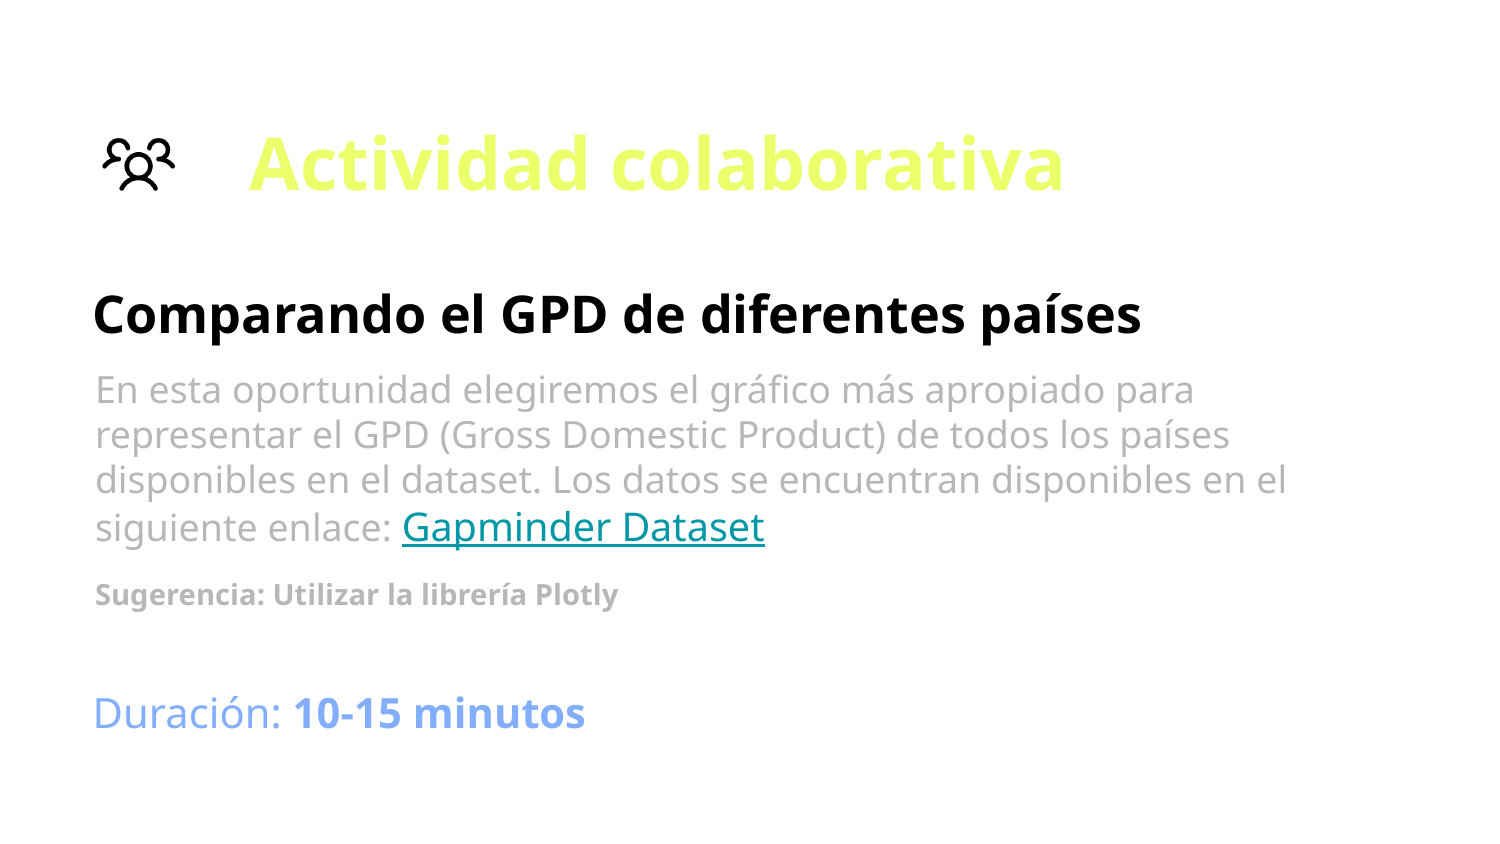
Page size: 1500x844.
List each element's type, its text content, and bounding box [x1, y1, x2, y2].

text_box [77, 101, 200, 224]
text_box En esta oportunidad elegiremos el gráfico más apropiado para representar el GPD (Gross Domestic Product) de todos los países disponibles en el dataset. Los datos se encuentran disponibles en el siguiente enlace: Gapminder Dataset Sugerencia: Utilizar la librería Plotly [79, 351, 1421, 626]
text_box Comparando el GPD de diferentes países [77, 266, 1254, 360]
text_box Actividad colaborativa [234, 112, 1411, 222]
text_box Duración: 10-15 minutos [77, 672, 1254, 753]
